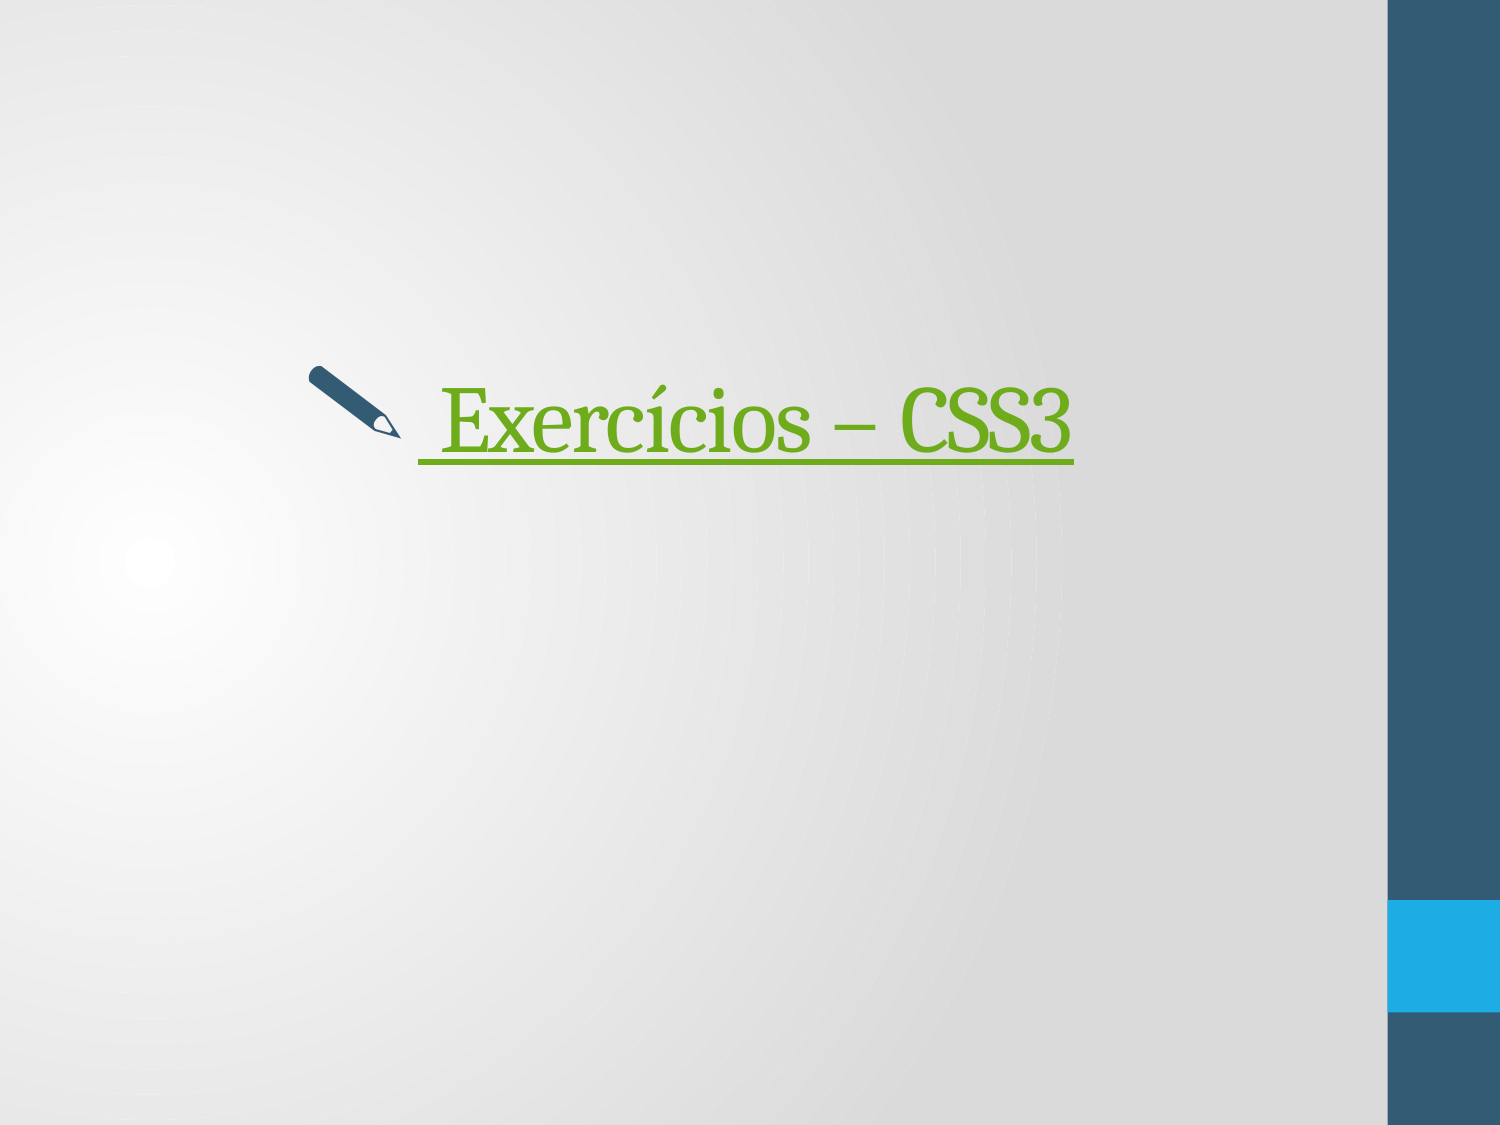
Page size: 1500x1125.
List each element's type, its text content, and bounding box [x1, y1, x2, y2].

title Exercícios – CSS3 [64, 320, 1315, 508]
